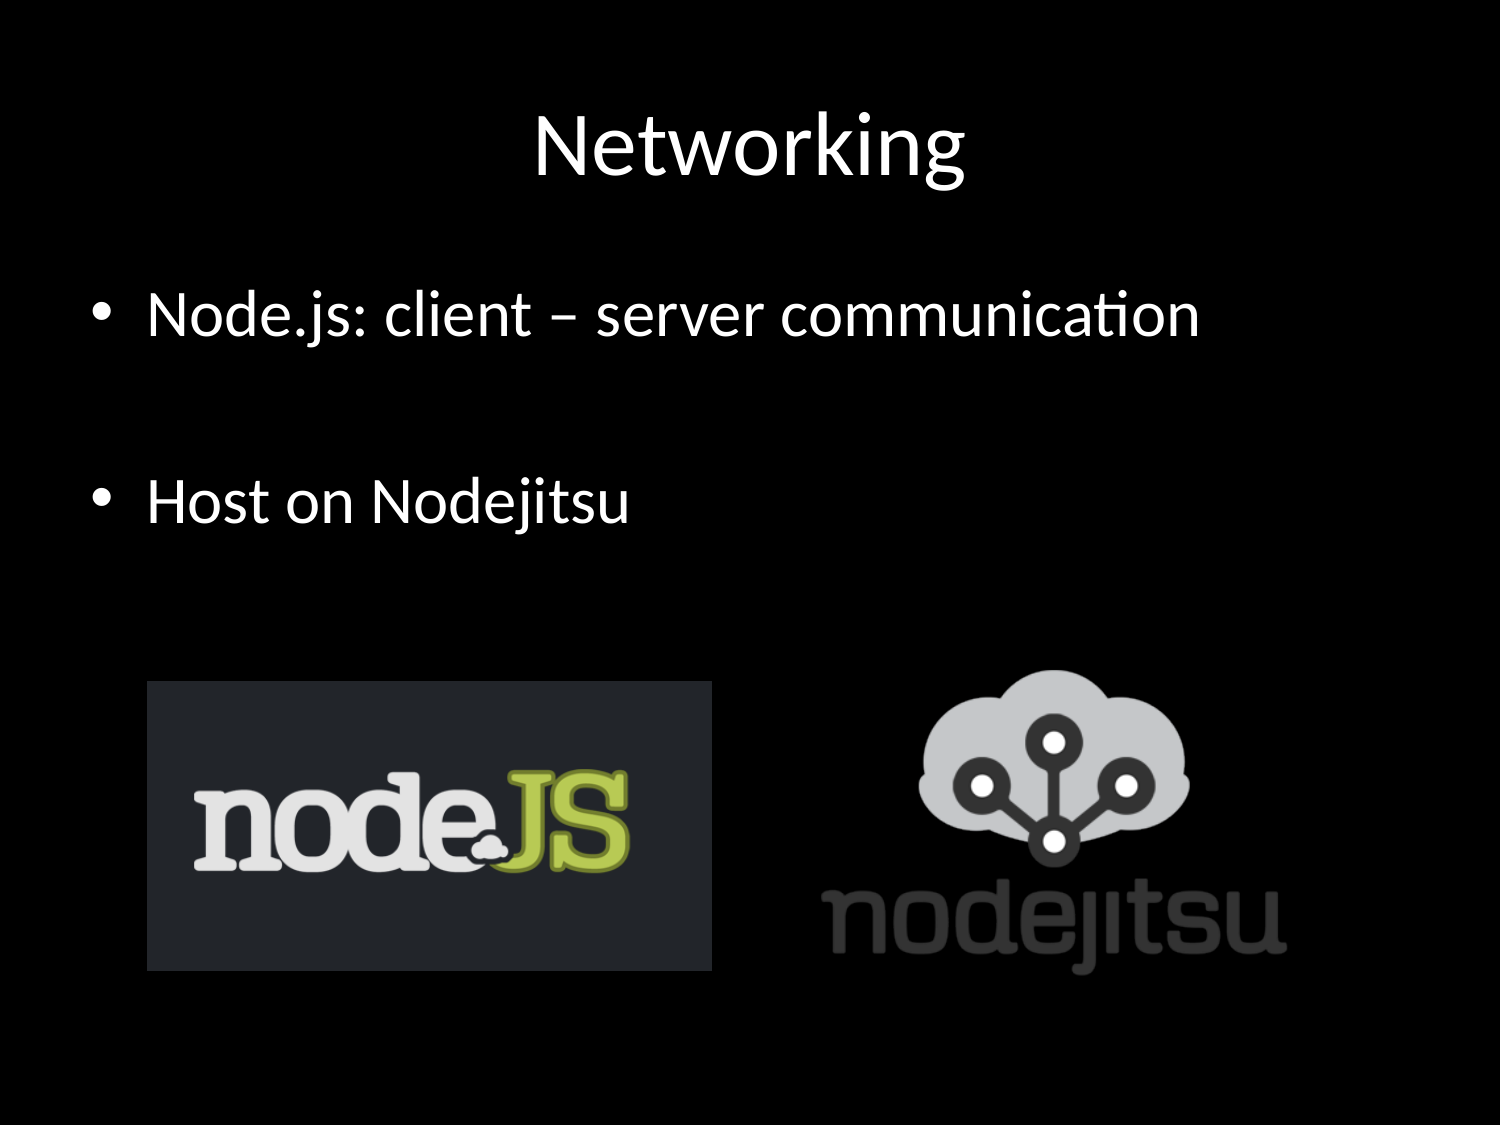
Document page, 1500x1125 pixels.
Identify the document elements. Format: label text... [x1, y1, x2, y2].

picture [795, 648, 1319, 1006]
list Node.js: client – server communication Host on Nodejitsu [75, 262, 1425, 1005]
picture [147, 681, 712, 972]
title Networking [75, 45, 1425, 233]
